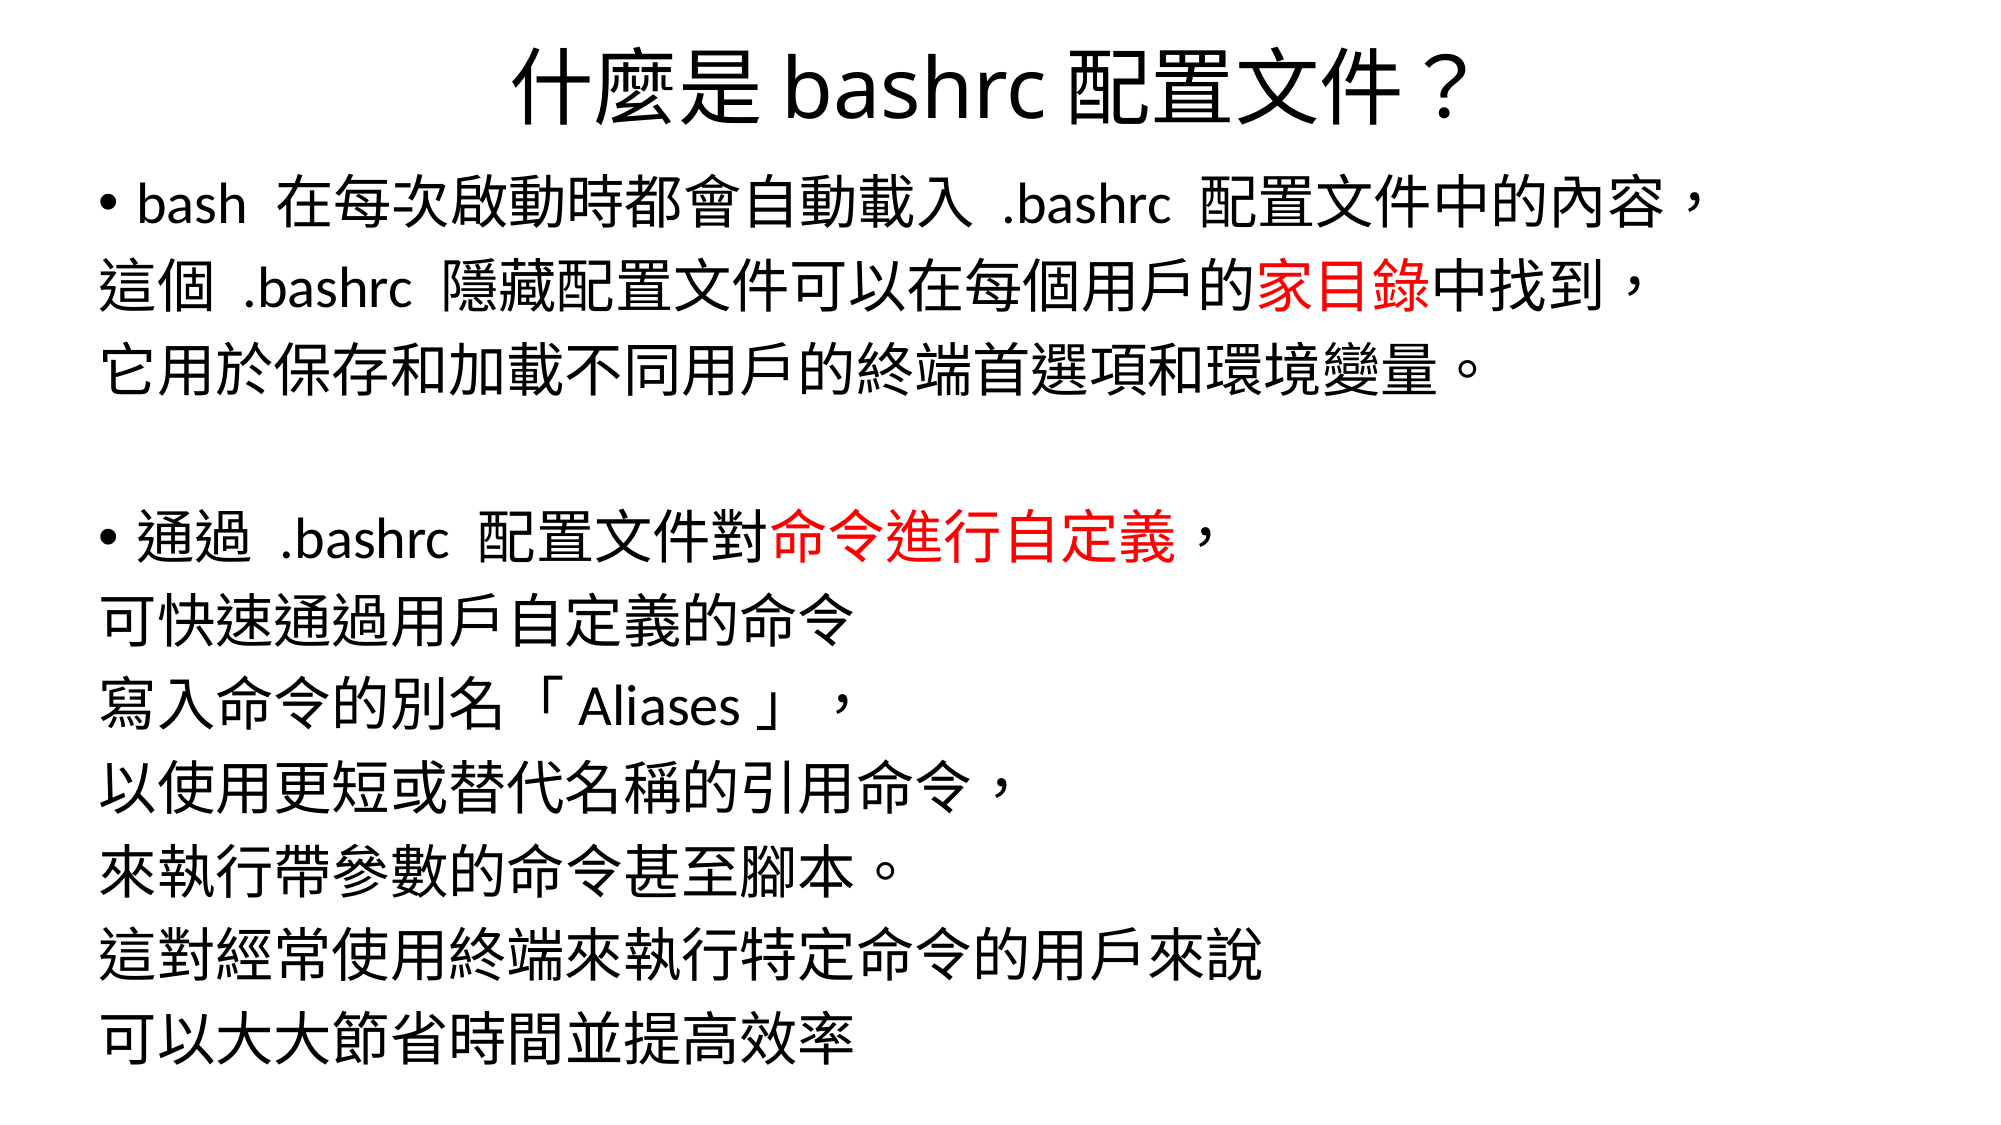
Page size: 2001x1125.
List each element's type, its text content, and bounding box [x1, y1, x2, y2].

list bash 在每次啟動時都會自動載入 .bashrc 配置文件中的內容， 這個 .bashrc 隱藏配置文件可以在每個用戶的家目錄中找到， 它用於保存和加載不同用戶的終端首選項和環境變量。 通過 .bashrc 配置文件對命令進行自定義， 可快速通過用戶自定義的命令 寫入命令的別名「Aliases」， 以使用更短或替代名稱的引用命令， 來執行帶參數的命令甚至腳本。 這對經常使用終端來執行特定命令的用戶來說 可以大大節省時間並提高效率 [83, 166, 1914, 1099]
title 什麼是bashrc配置文件？ [136, 37, 1862, 144]
